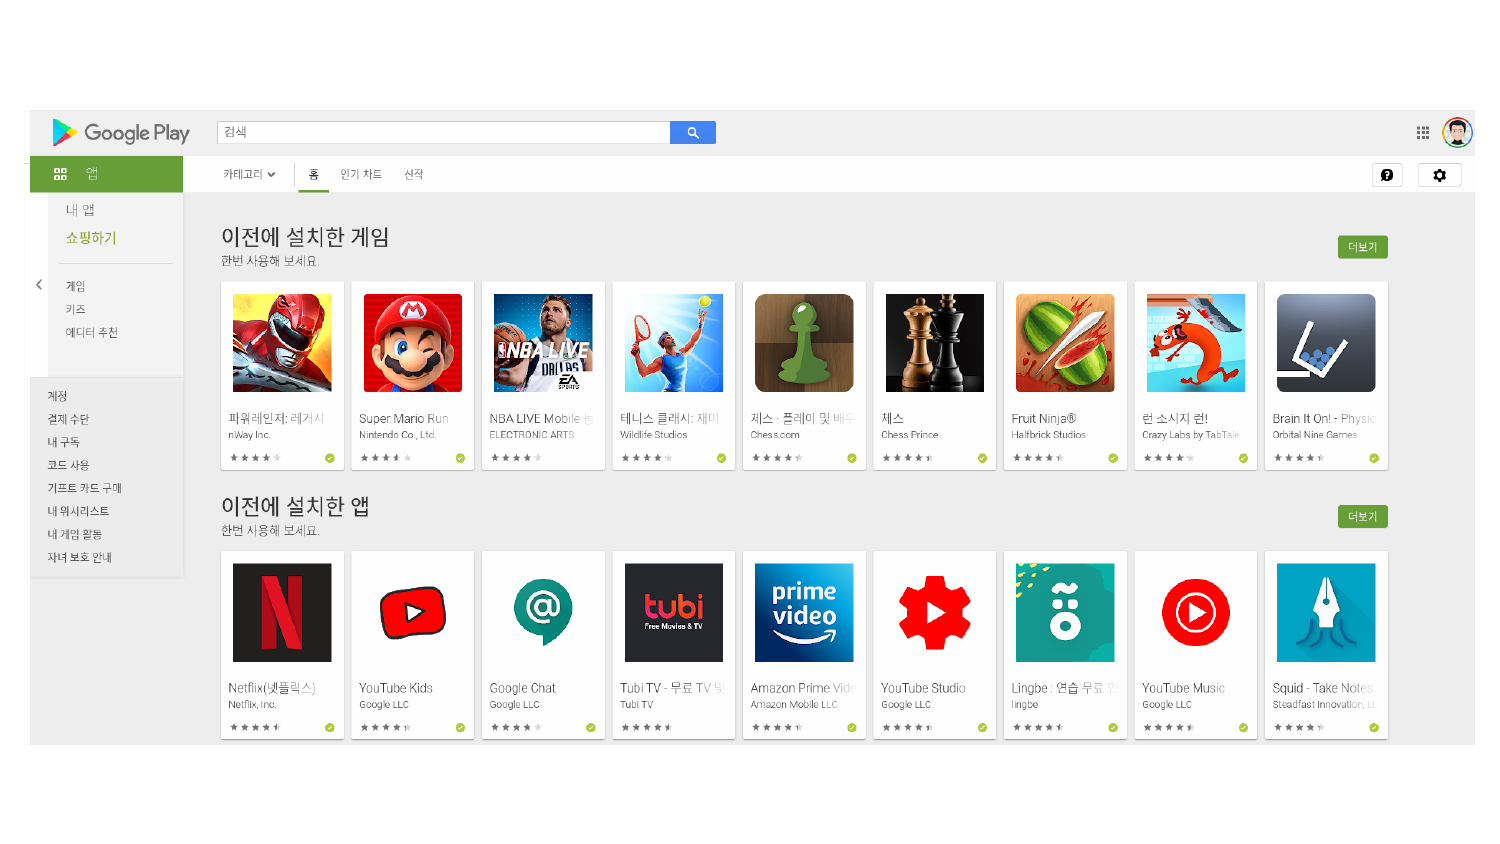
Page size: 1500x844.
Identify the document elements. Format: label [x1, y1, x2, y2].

picture [24, 110, 1476, 746]
